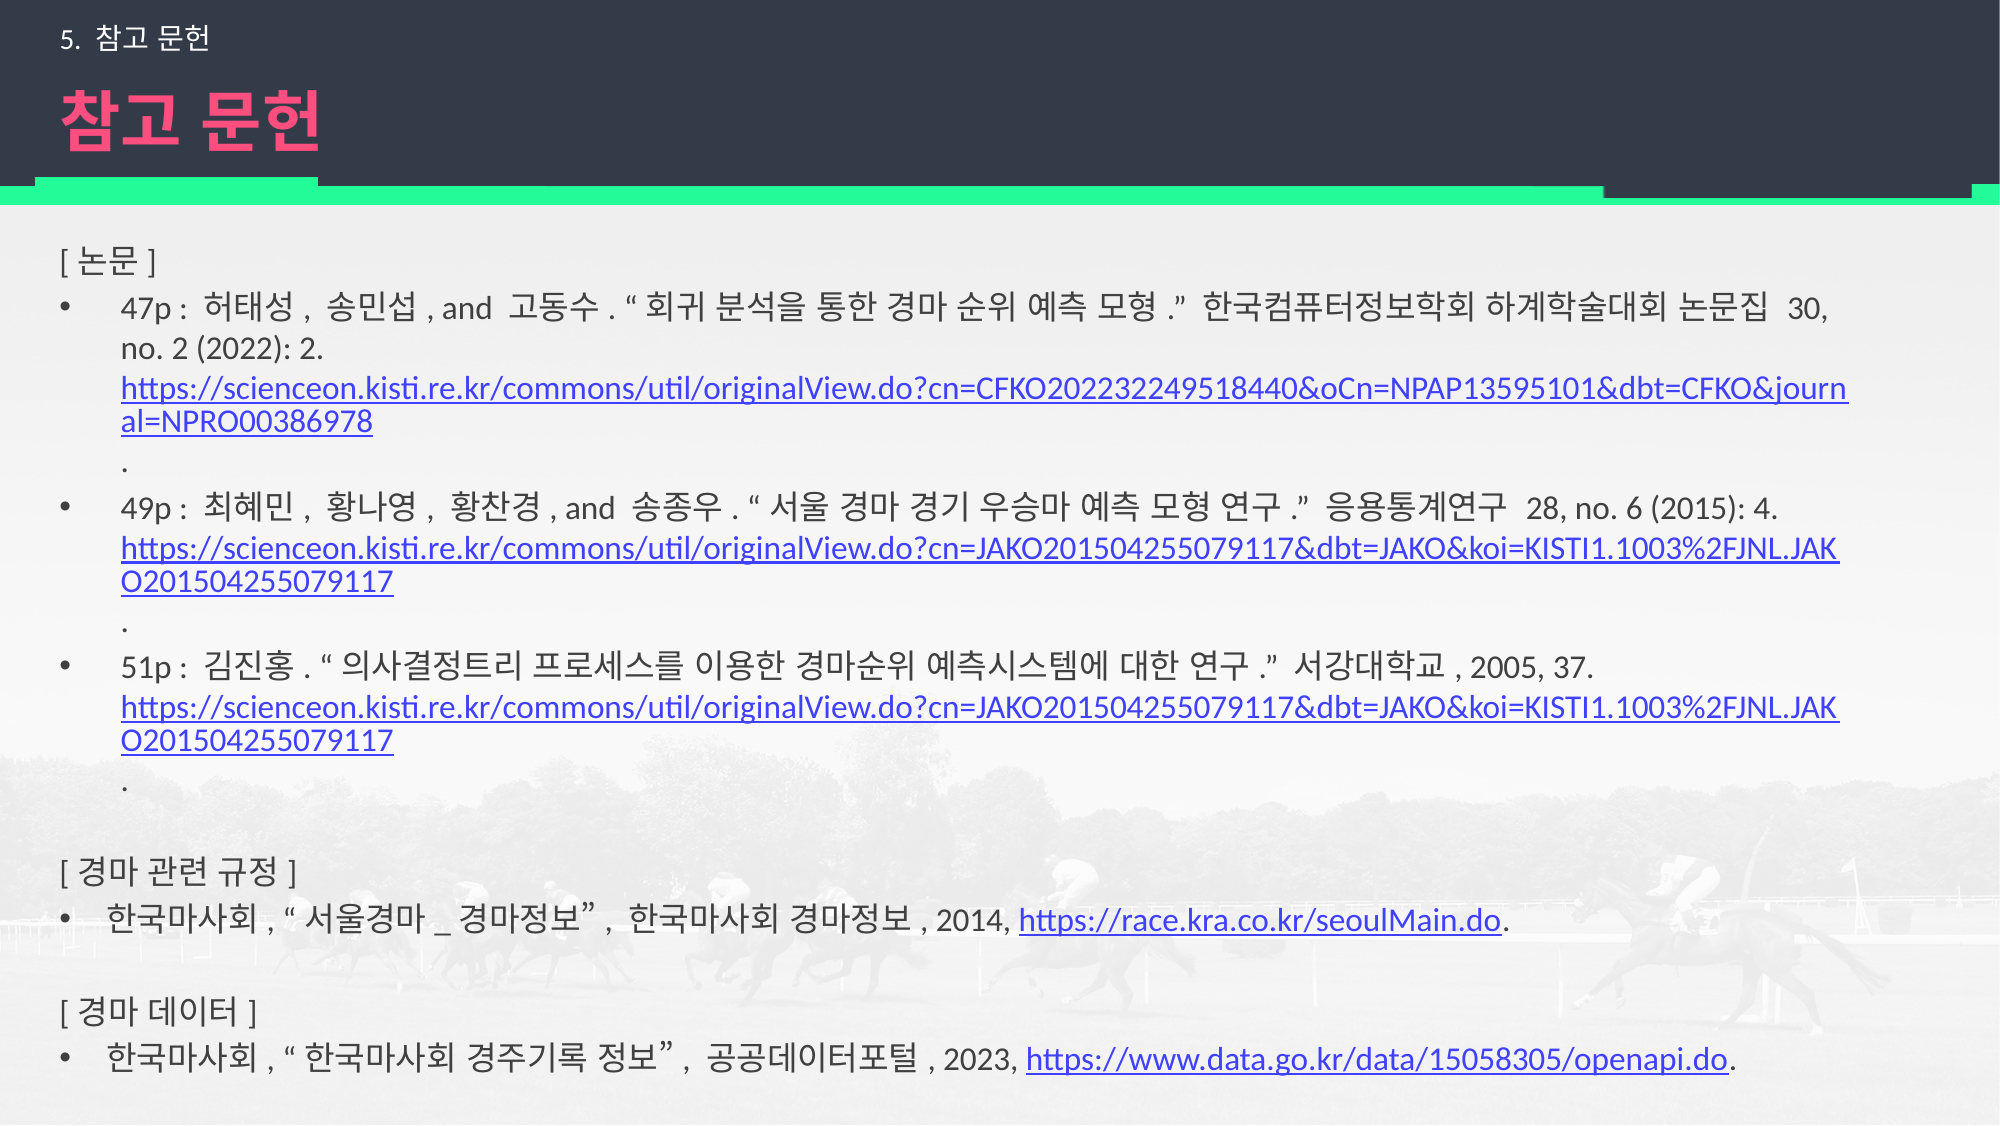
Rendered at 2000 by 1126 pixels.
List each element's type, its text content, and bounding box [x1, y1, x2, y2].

text_box 5. 참고 문헌 [43, 0, 1401, 103]
list [논문] 47p : 허태성, 송민섭, and 고동수. “회귀 분석을 통한 경마 순위 예측 모형.” 한국컴퓨터정보학회 하계학술대회 논문집 30, no. 2 (2022): 2. https://scienceon.kisti.re.kr/commons/util/originalView.do?cn=CFKO202232249518440&oCn=NPAP13595101&dbt=CFKO&journal=NPRO00386978. 49p : 최혜민, 황나영, 황찬경, and 송종우. “서울 경마 경기 우승마 예측 모형 연구.” 응용통계연구 28, no. 6 (2015): 4. https://scienceon.kisti.re.kr/commons/util/originalView.do?cn=JAKO201504255079117&dbt=JAKO&koi=KISTI1.1003%2FJNL.JAKO201504255079117. 51p : 김진홍. “의사결정트리 프로세스를 이용한 경마순위 예측시스템에 대한 연구.” 서강대학교, 2005, 37. https://scienceon.kisti.re.kr/commons/util/originalView.do?cn=JAKO201504255079117&dbt=JAKO&koi=KISTI1.1003%2FJNL.JAKO201504255079117. [경마 관련 규정] 한국마사회, “서울경마_경마정보”, 한국마사회 경마정보, 2014, https://race.kra.co.kr/seoulMain.do. [경마 데이터] 한국마사회, “한국마사회 경주기록 정보”, 공공데이터포털, 2023, https://www.data.go.kr/data/15058305/openapi.do. [43, 231, 1874, 1059]
title 참고 문헌 [43, 103, 1401, 186]
picture [0, 0, 2000, 1125]
